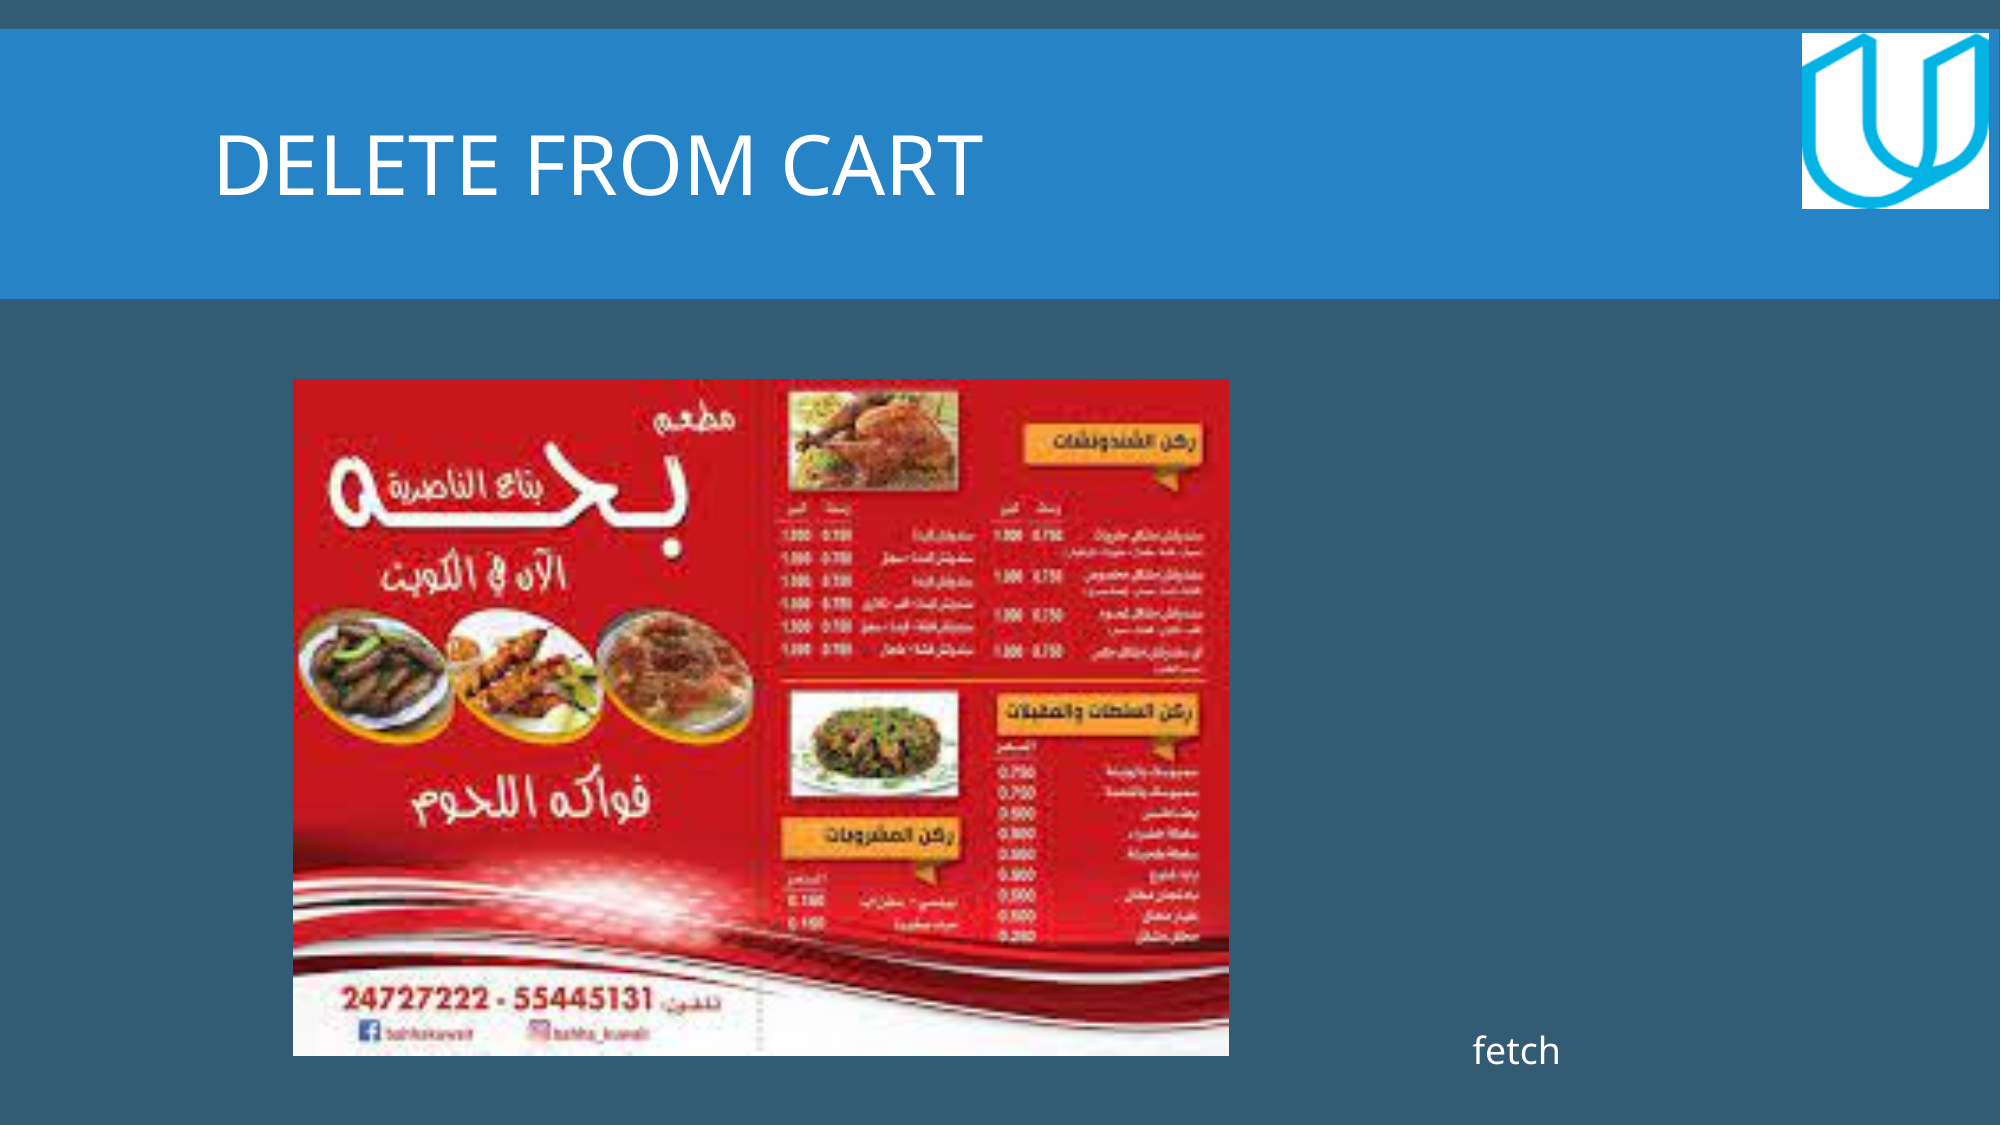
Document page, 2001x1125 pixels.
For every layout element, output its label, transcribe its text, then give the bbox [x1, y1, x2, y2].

picture [1933, 47, 1974, 167]
text_box fetch [1457, 1019, 1576, 1080]
picture [1745, 27, 2000, 210]
picture [293, 378, 1229, 1056]
picture [1816, 47, 1912, 197]
title DELete from cart [197, 46, 1803, 295]
